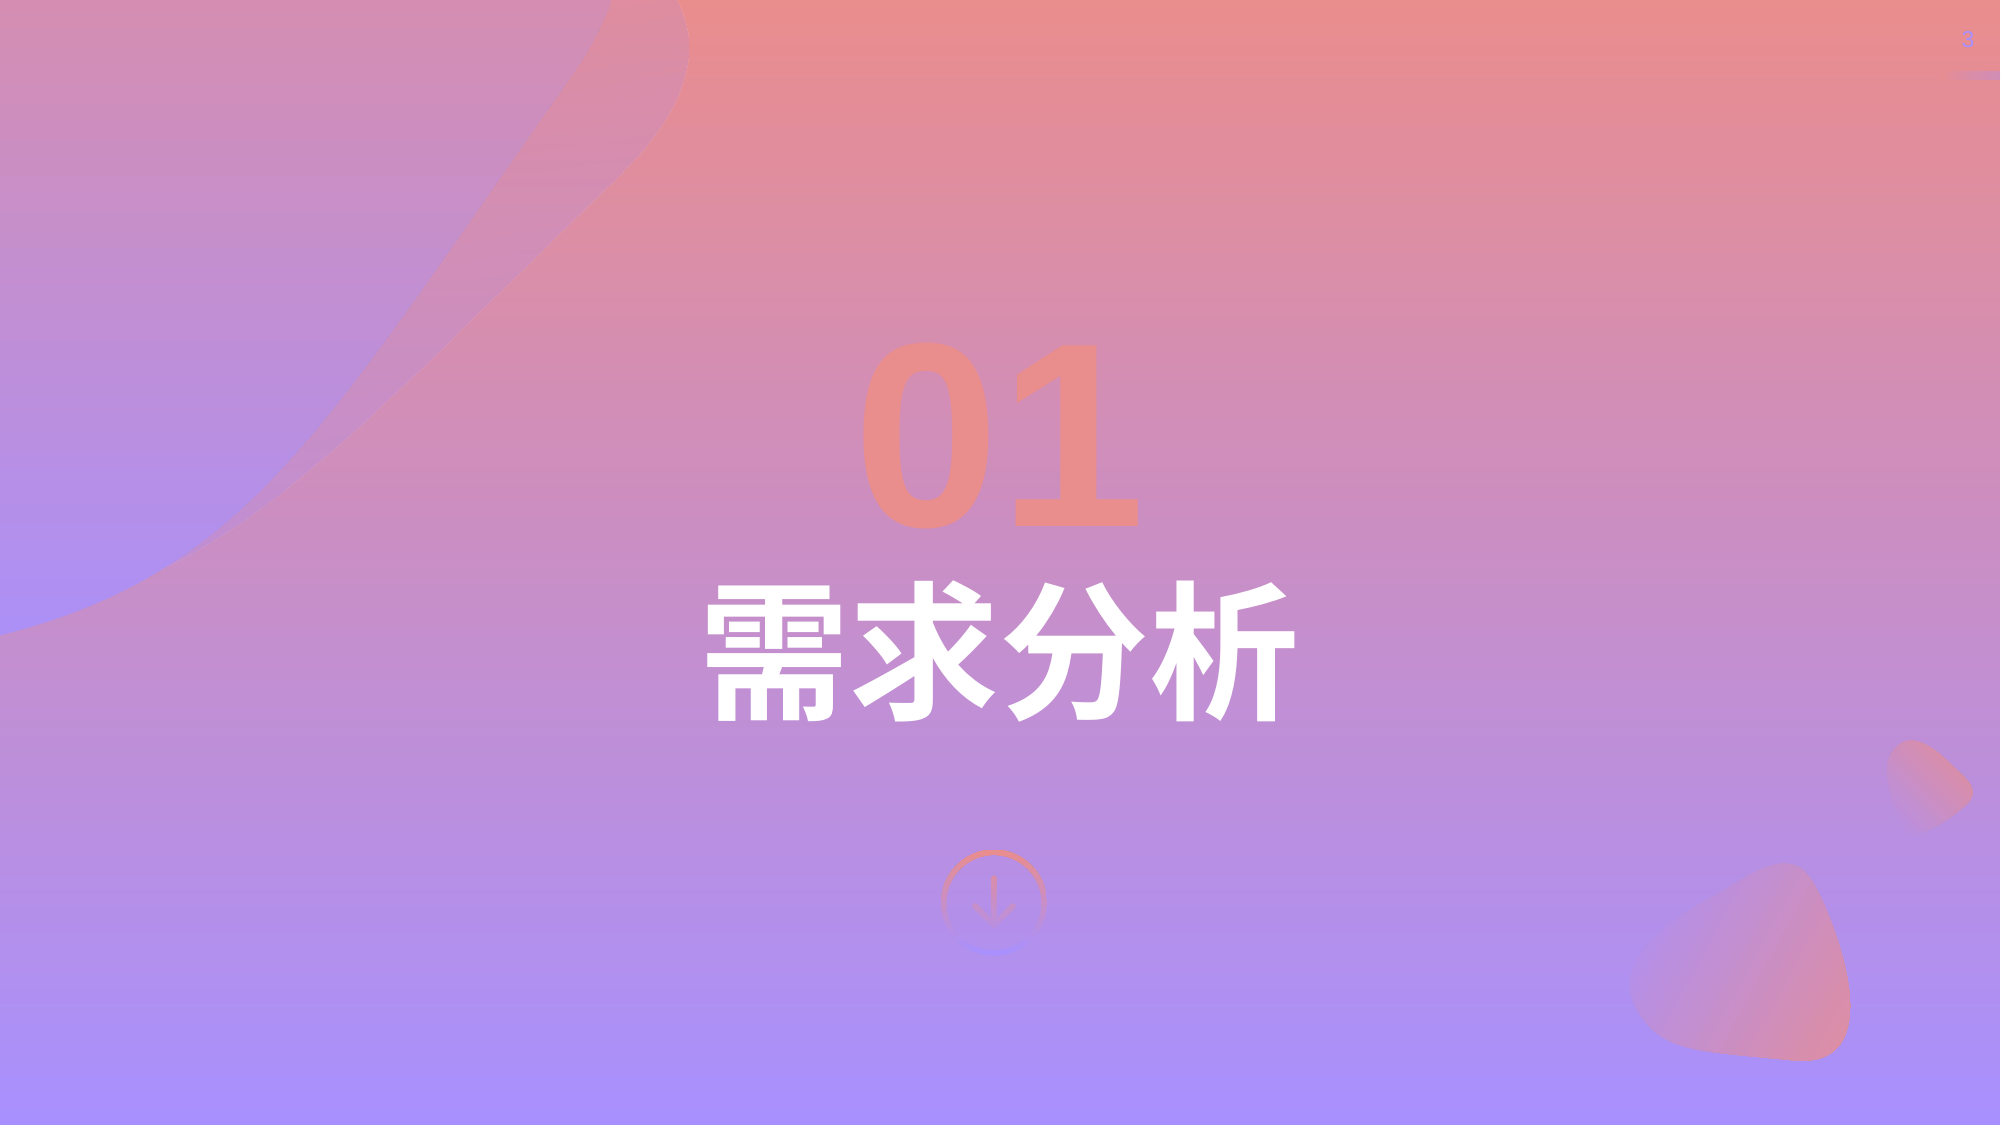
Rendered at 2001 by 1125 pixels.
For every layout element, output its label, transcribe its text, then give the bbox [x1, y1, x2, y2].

text_box [941, 849, 1047, 956]
text_box 01 [688, 290, 1398, 527]
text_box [0, 0, 688, 625]
text_box 需求分析 [494, 527, 1506, 792]
text_box [1628, 862, 1852, 1062]
text_box [1885, 739, 1974, 835]
